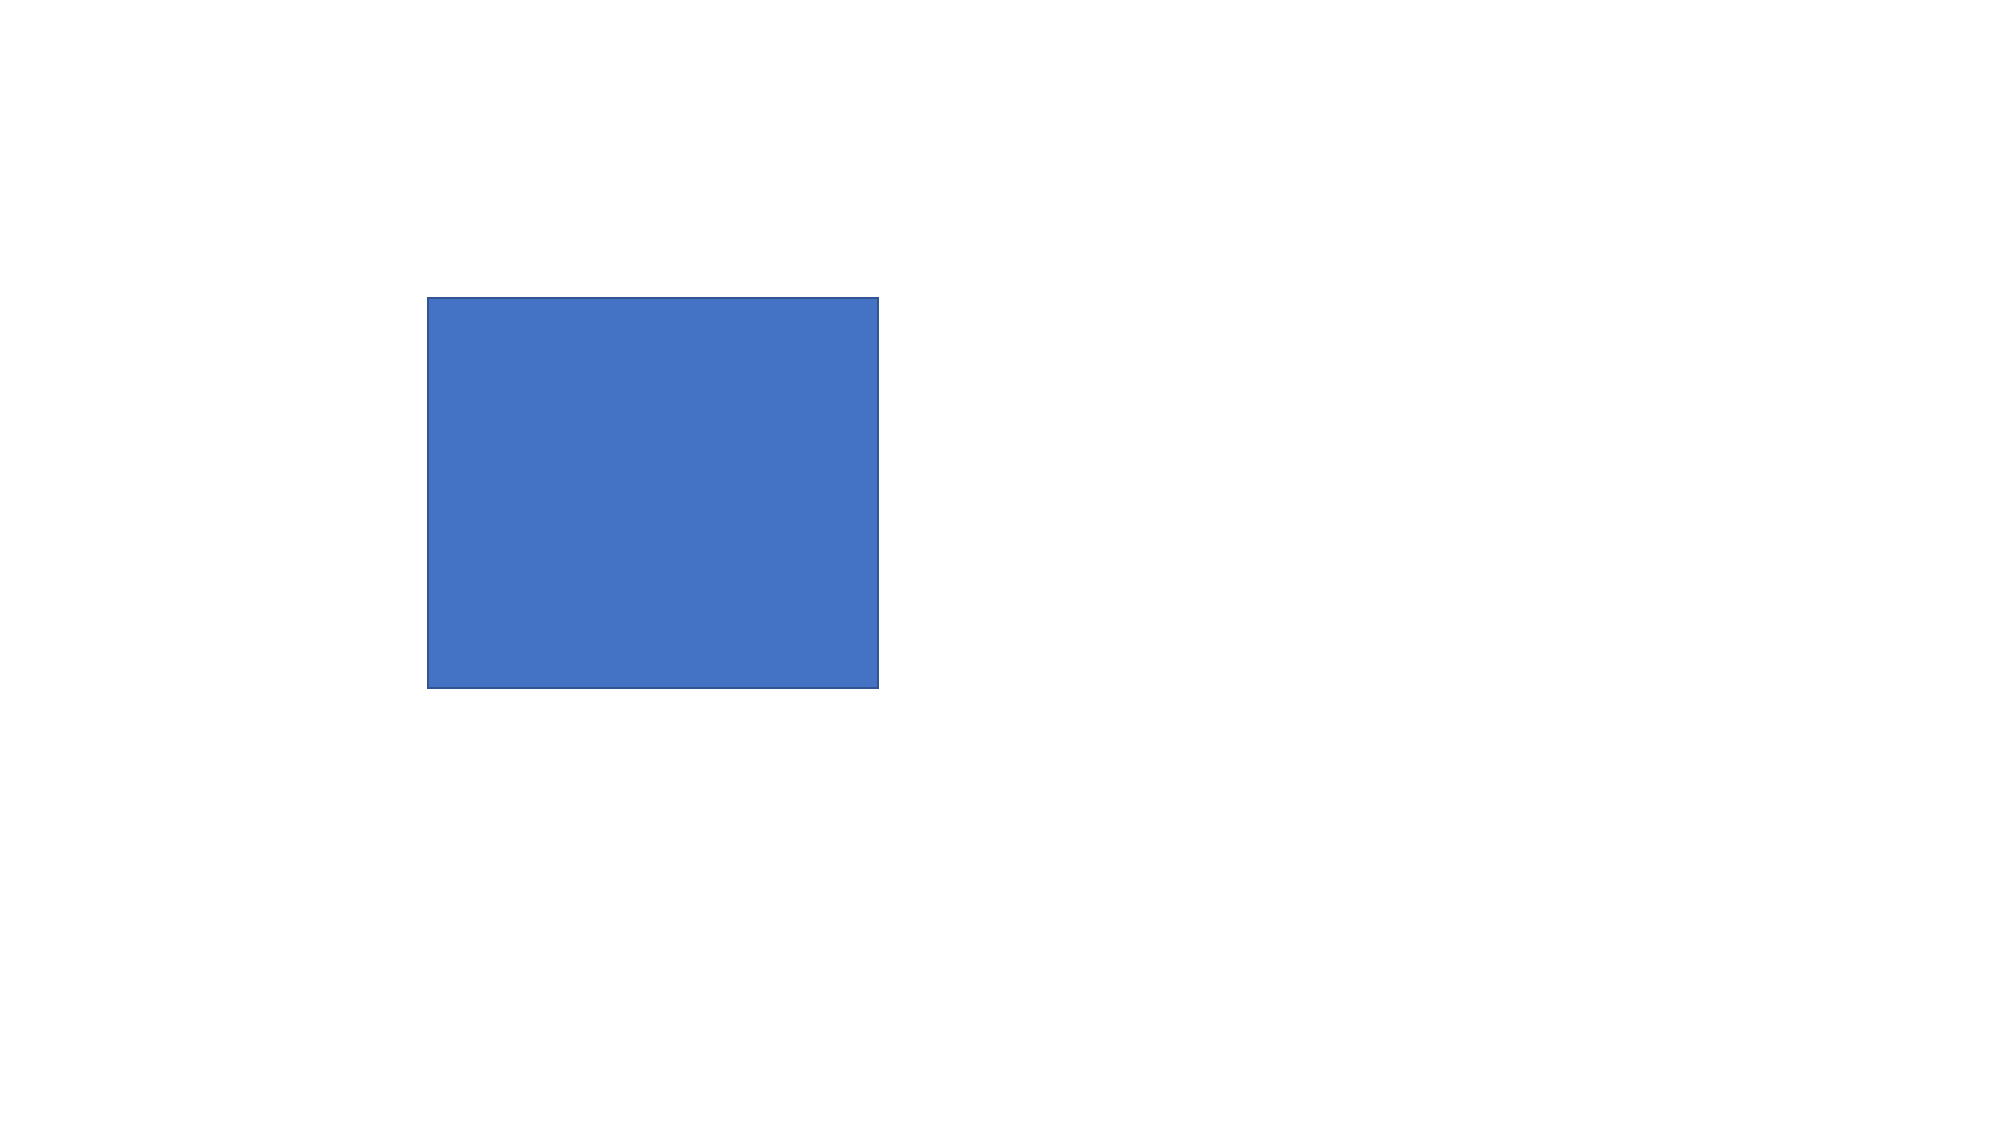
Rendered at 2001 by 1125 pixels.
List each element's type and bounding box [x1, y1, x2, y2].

text_box [427, 297, 879, 689]
